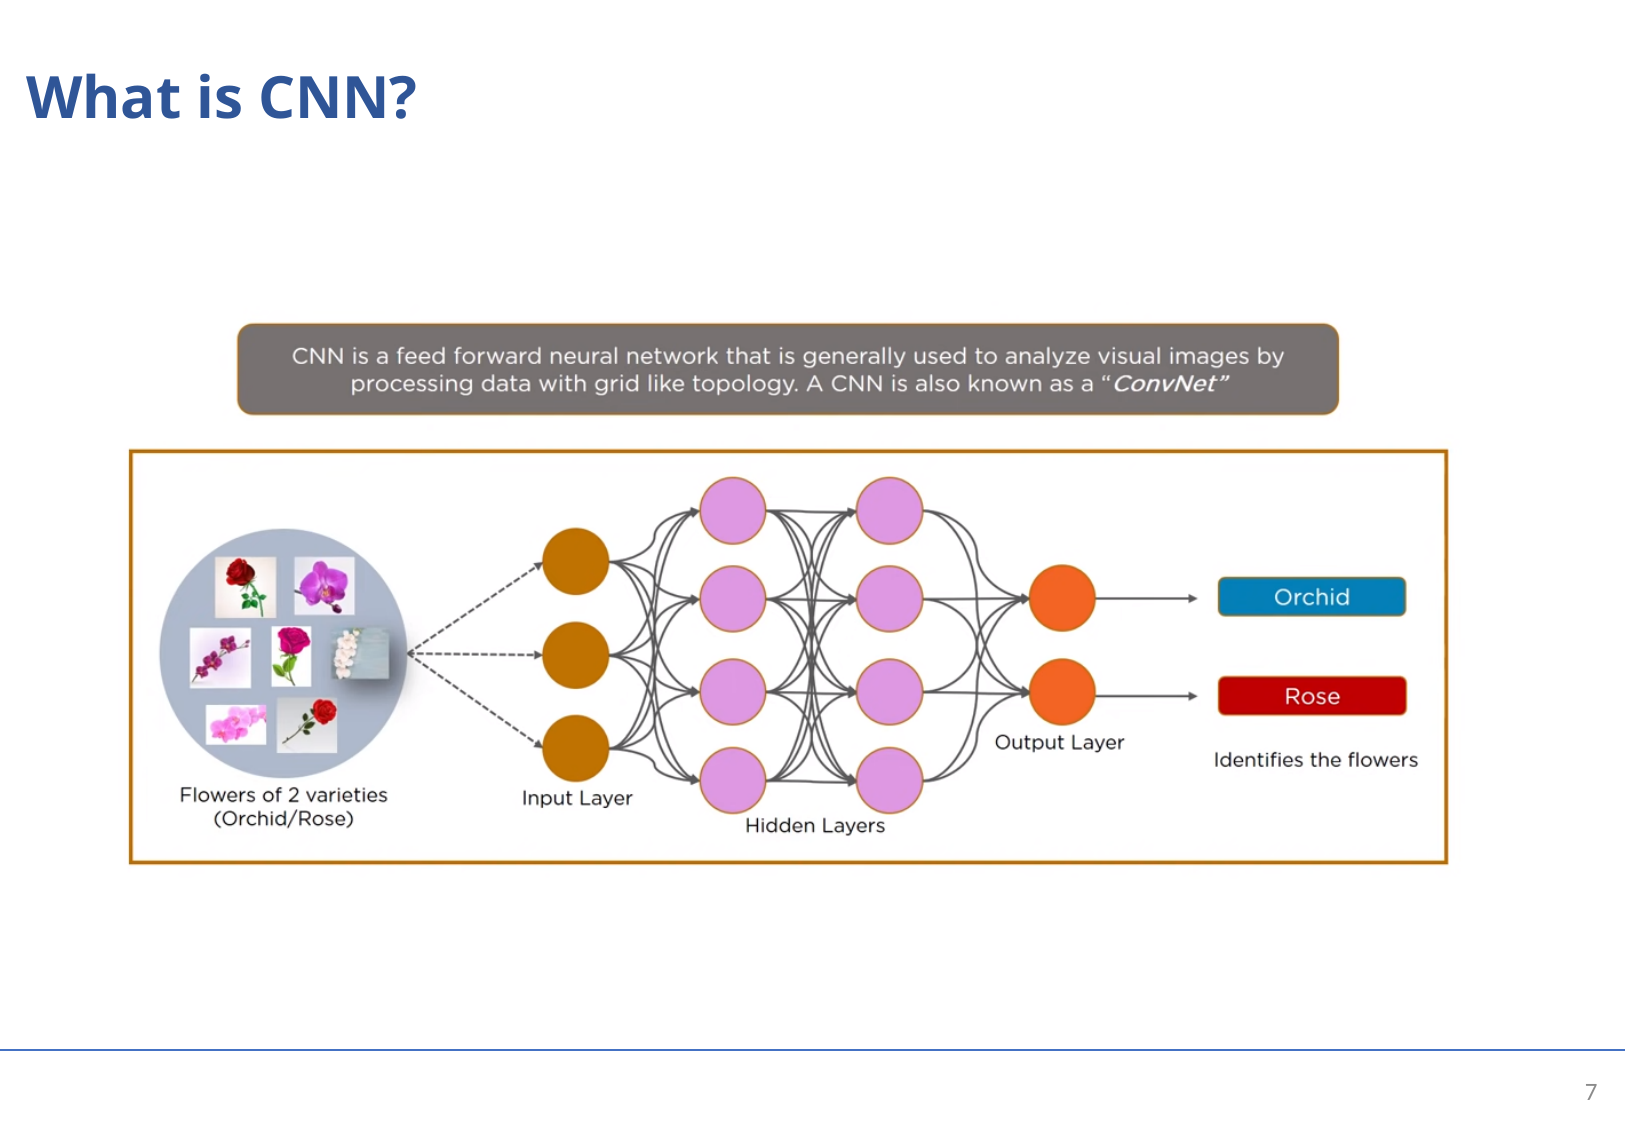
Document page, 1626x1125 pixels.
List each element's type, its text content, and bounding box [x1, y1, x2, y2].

title What is CNN? [26, 26, 1483, 174]
slide_number 7 [1552, 1064, 1613, 1117]
picture [105, 301, 1465, 879]
